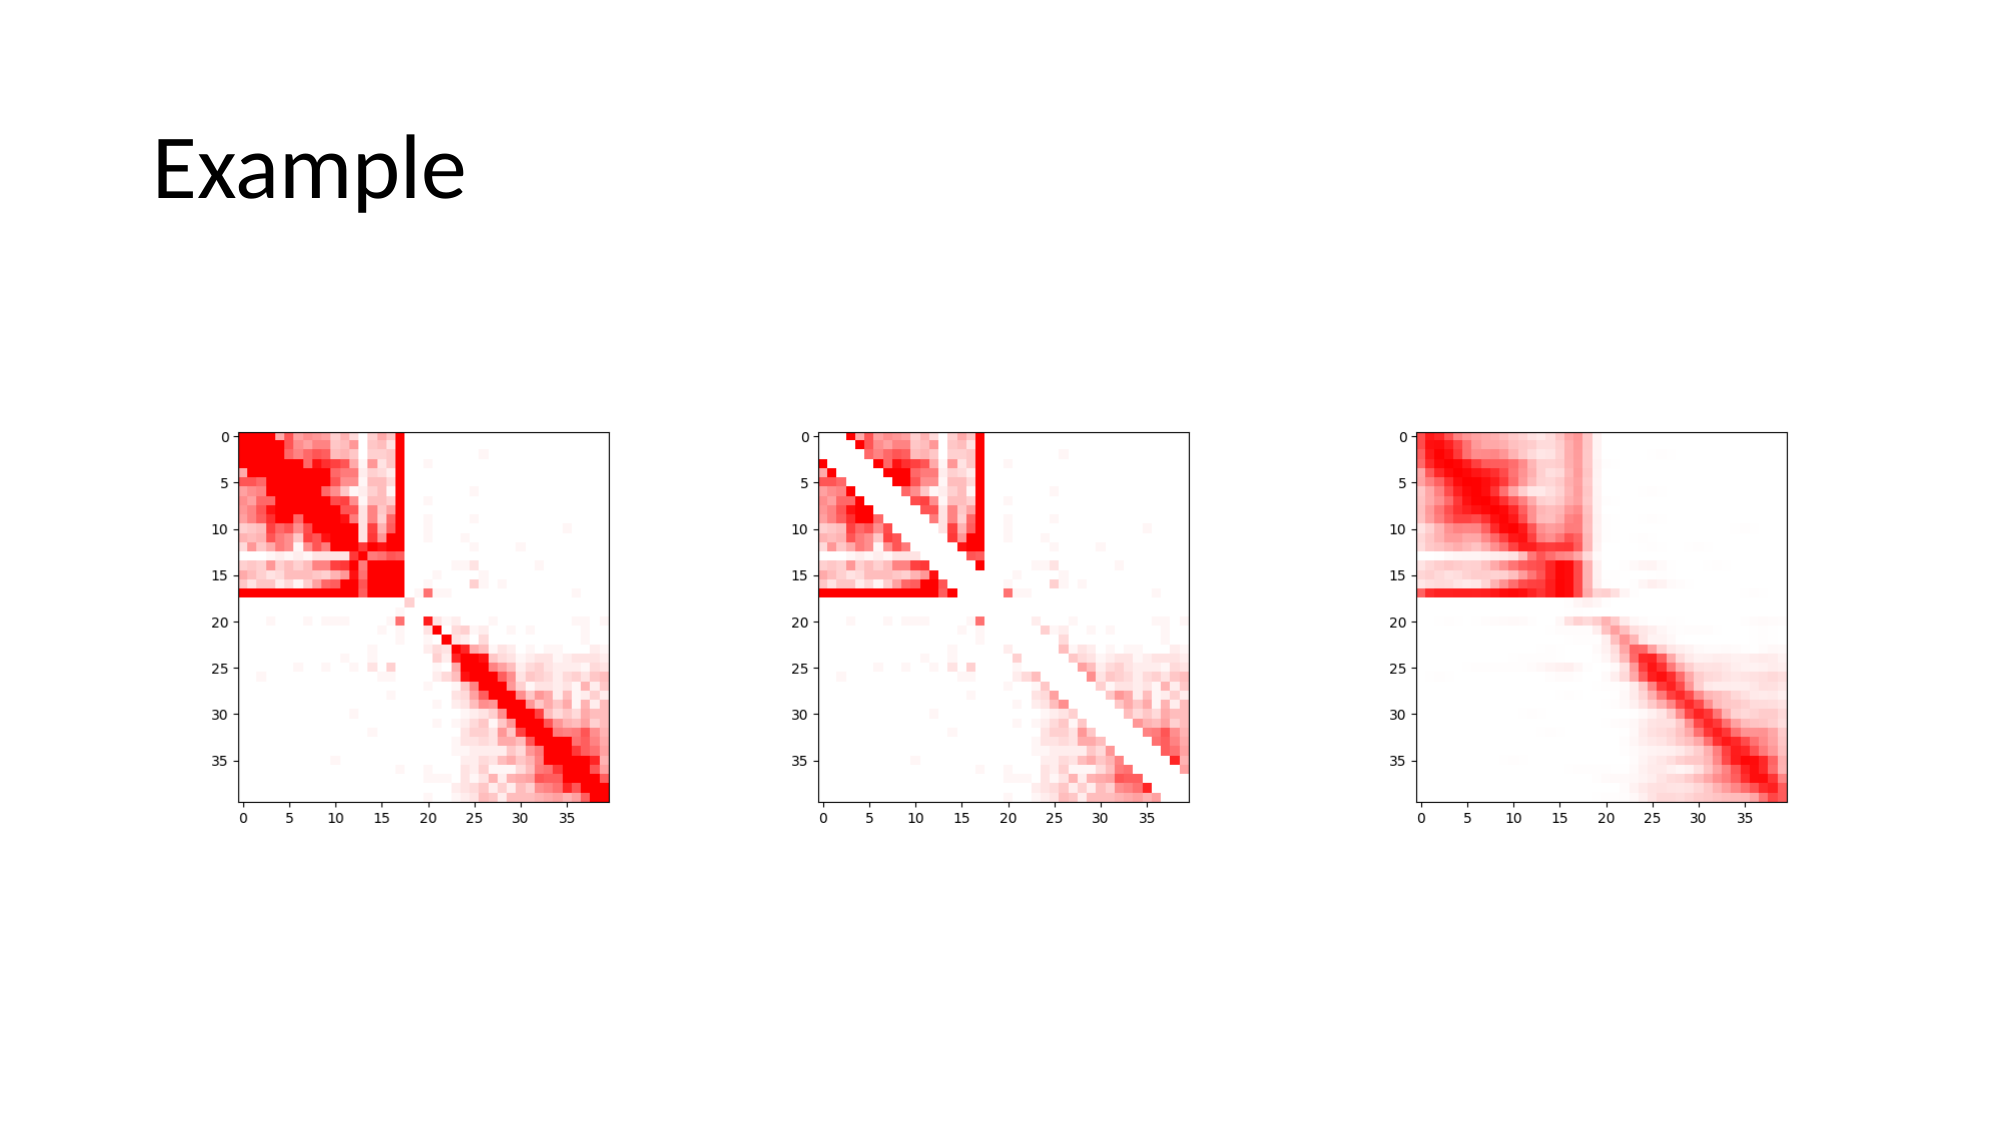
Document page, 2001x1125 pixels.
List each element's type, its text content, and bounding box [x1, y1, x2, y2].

picture [95, 374, 1914, 855]
title Example [137, 59, 1863, 278]
